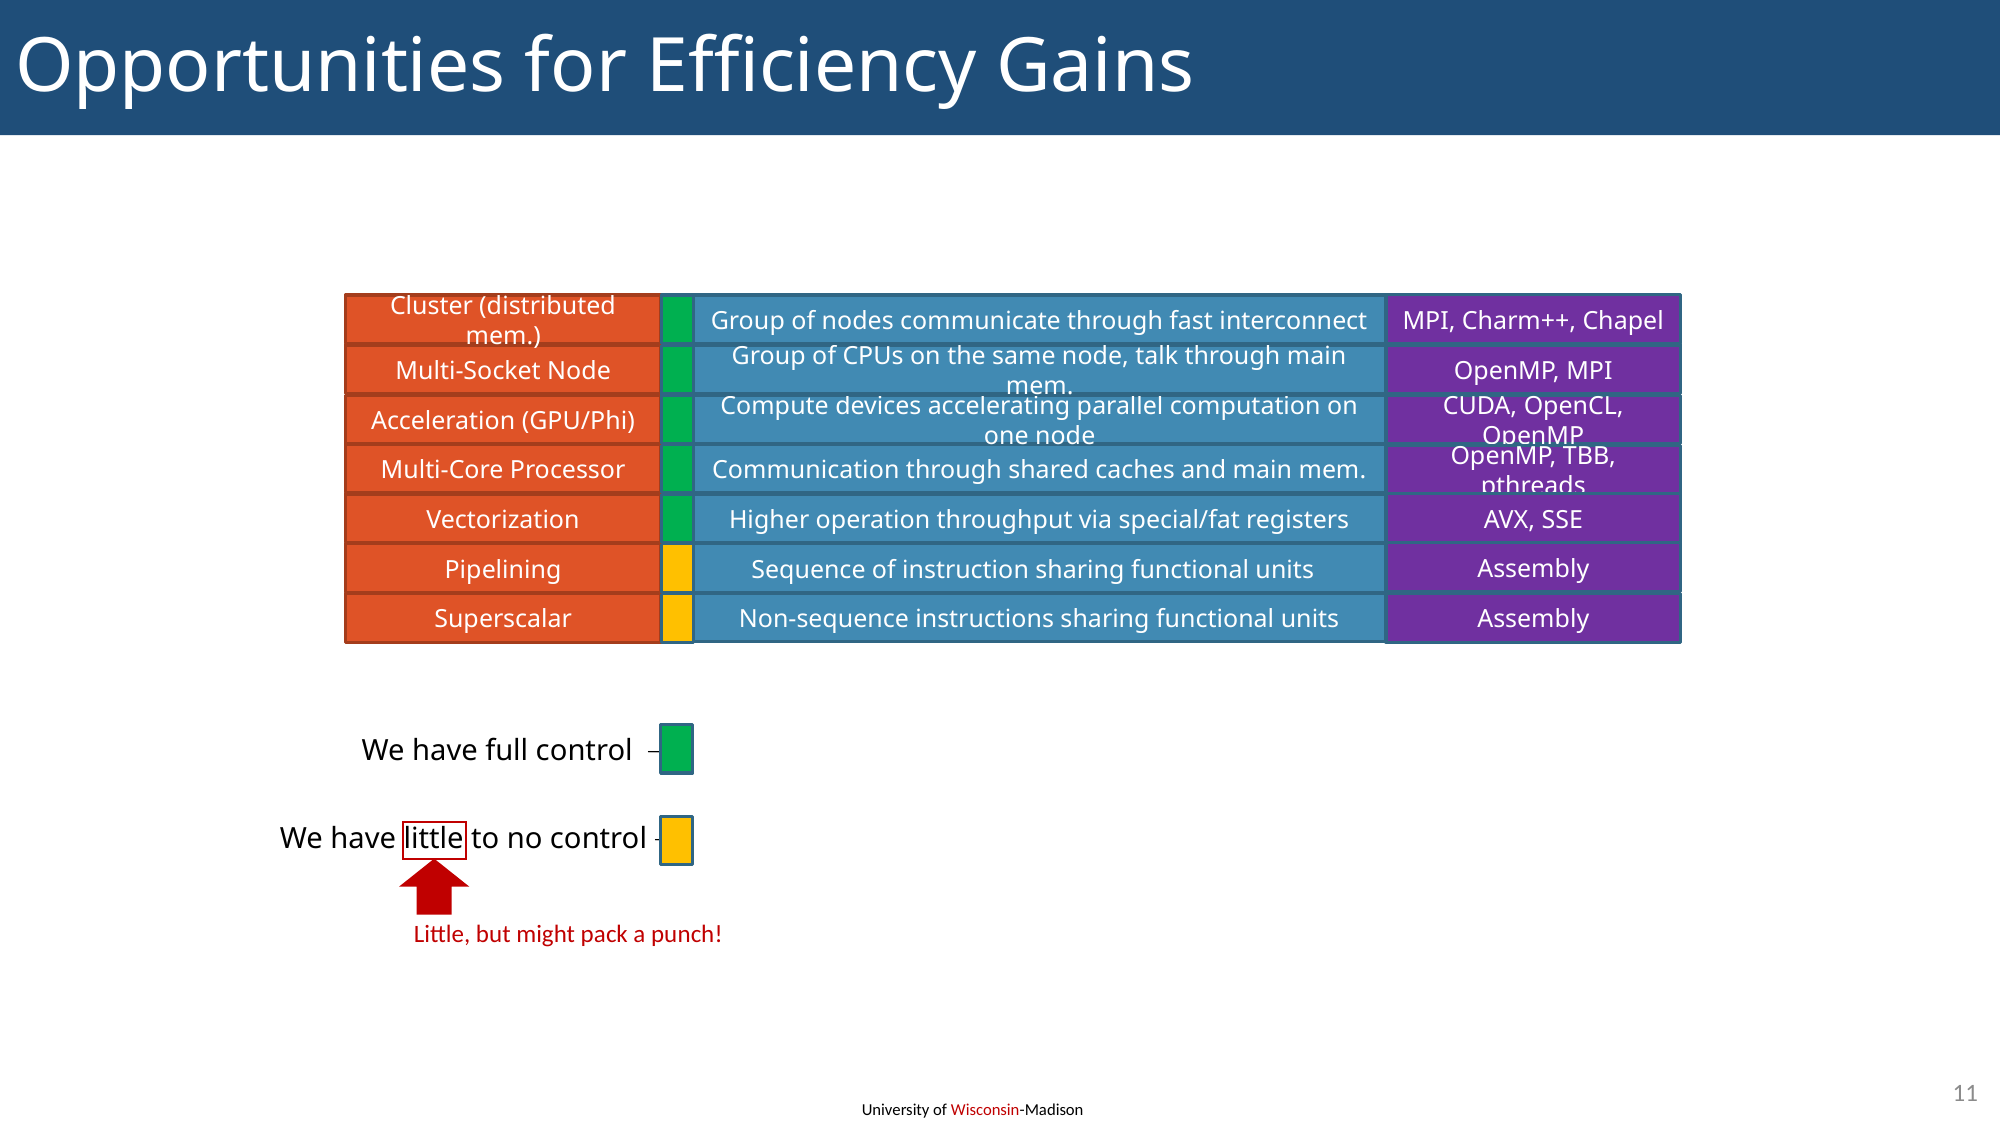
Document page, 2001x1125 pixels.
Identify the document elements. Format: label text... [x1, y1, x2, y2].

text_box [660, 816, 693, 865]
slide_number 11 [1879, 1069, 1994, 1114]
text_box We have little to no control  [265, 812, 694, 862]
text_box [402, 821, 467, 860]
text_box [396, 857, 473, 910]
text_box Little, but might pack a punch! [399, 910, 739, 955]
text_box [660, 724, 693, 774]
text_box We have full control  [346, 723, 687, 774]
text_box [345, 294, 1681, 643]
title Opportunities for Efficiency Gains [0, 0, 2000, 136]
